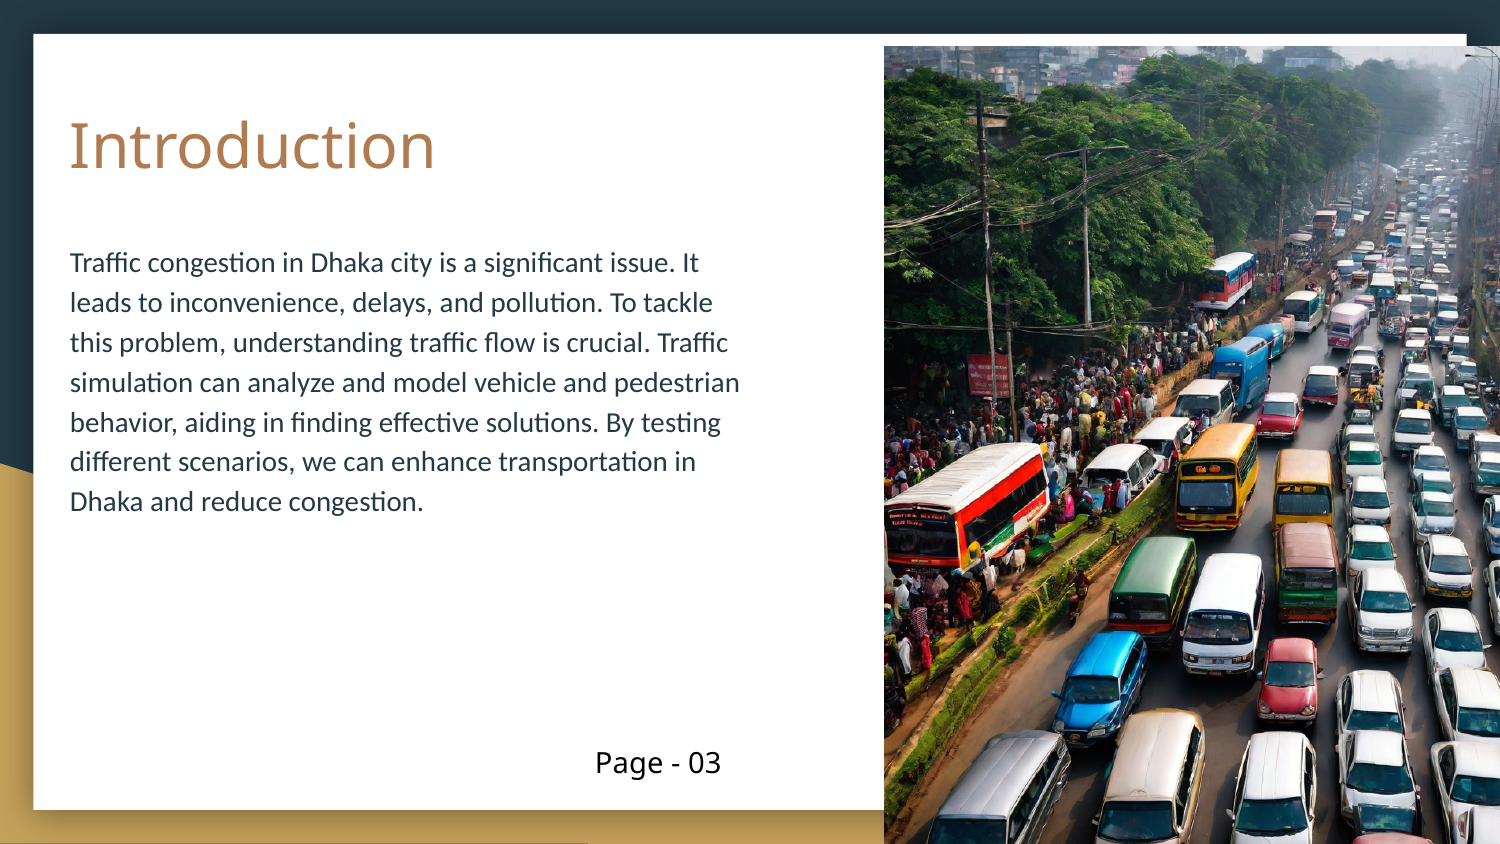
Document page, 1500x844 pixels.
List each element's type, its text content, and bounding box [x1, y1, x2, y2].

picture [884, 46, 1500, 844]
picture [1463, 784, 1471, 791]
title Introduction [55, 90, 879, 248]
list Traffic congestion in Dhaka city is a significant issue. It leads to inconvenience, delays, and pollution. To tackle this problem, understanding traffic flow is crucial. Traffic simulation can analyze and model vehicle and pedestrian behavior, aiding in finding effective solutions. By testing different scenarios, we can enhance transportation in Dhaka and reduce congestion. Page - 03 [55, 222, 768, 834]
